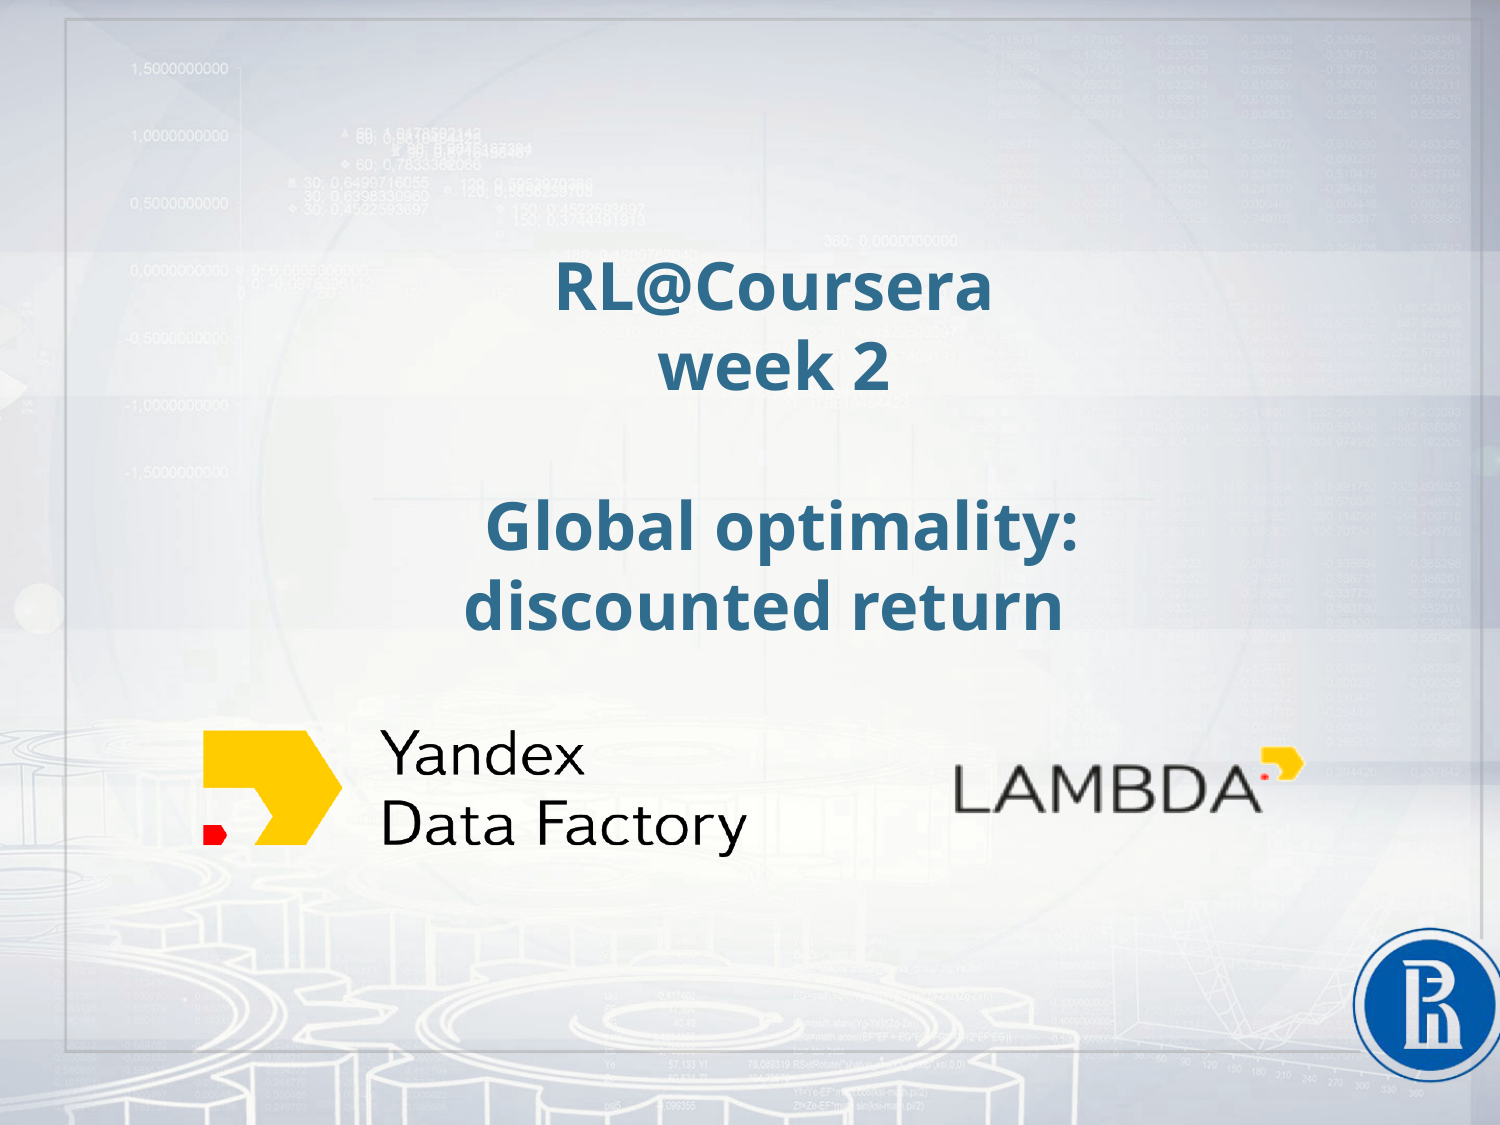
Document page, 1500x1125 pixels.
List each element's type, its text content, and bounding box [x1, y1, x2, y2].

picture [0, 0, 1500, 1125]
title RL@Coursera week 2 Global optimality: discounted return [194, 349, 1353, 538]
